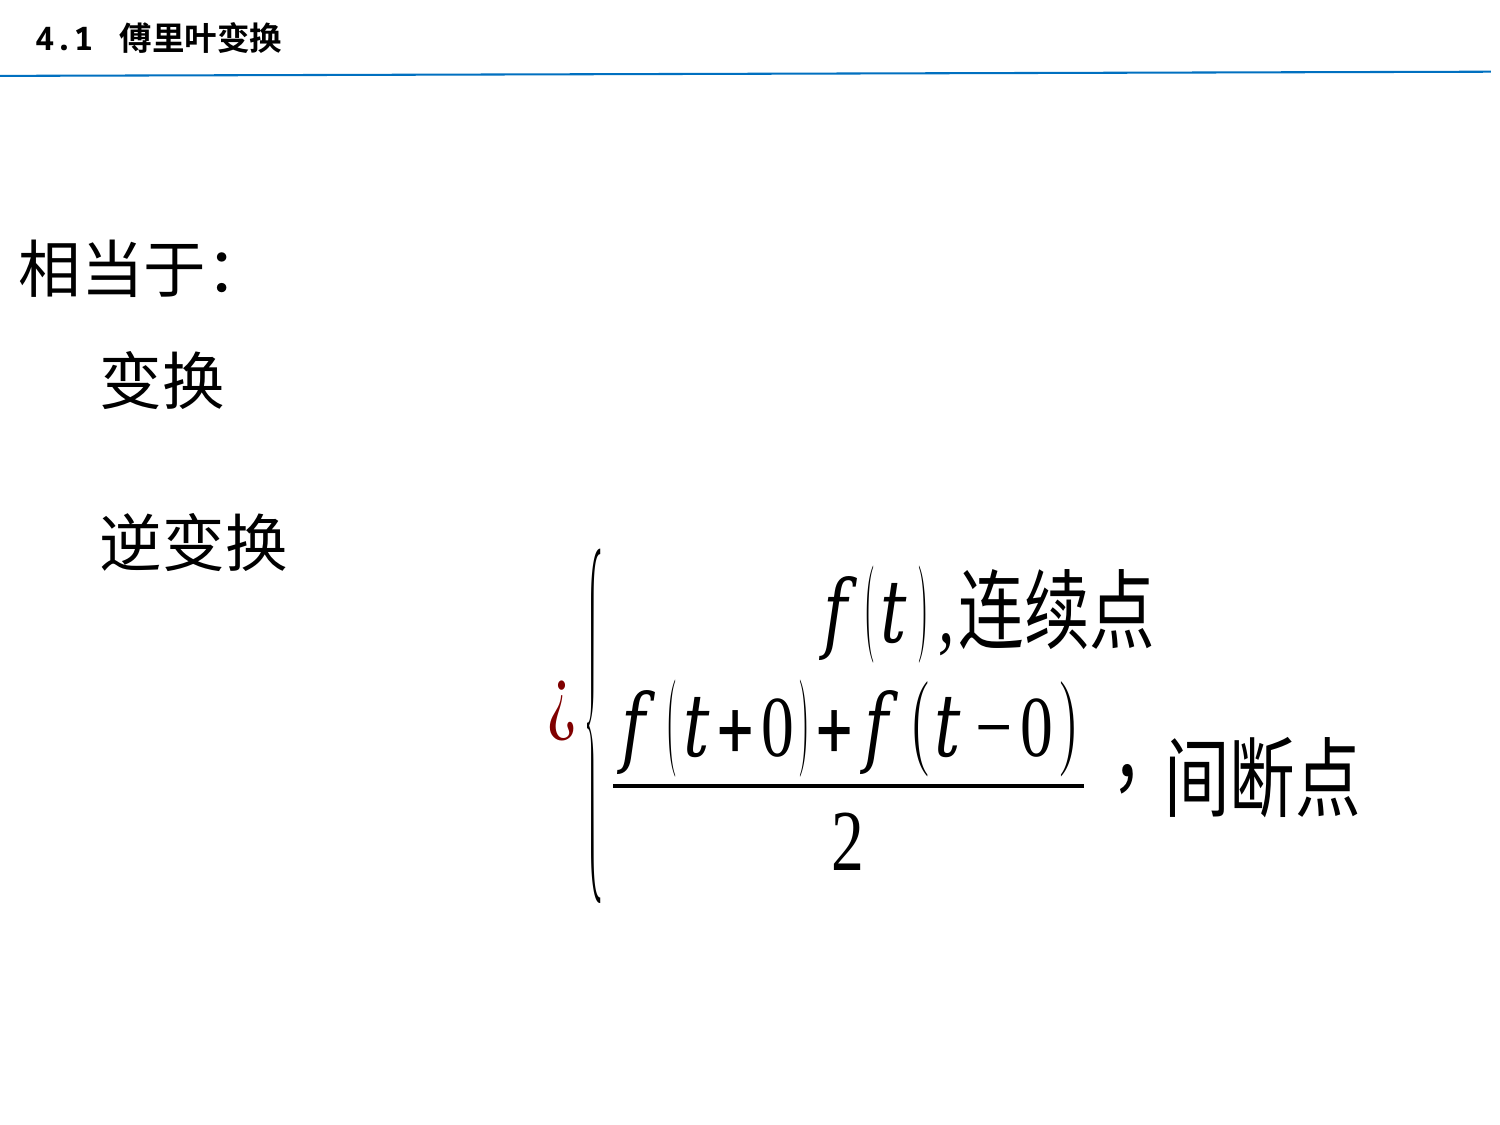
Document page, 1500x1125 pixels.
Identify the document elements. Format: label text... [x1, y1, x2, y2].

text_box 相当于： [7, 220, 289, 314]
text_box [0, 0, 1491, 76]
